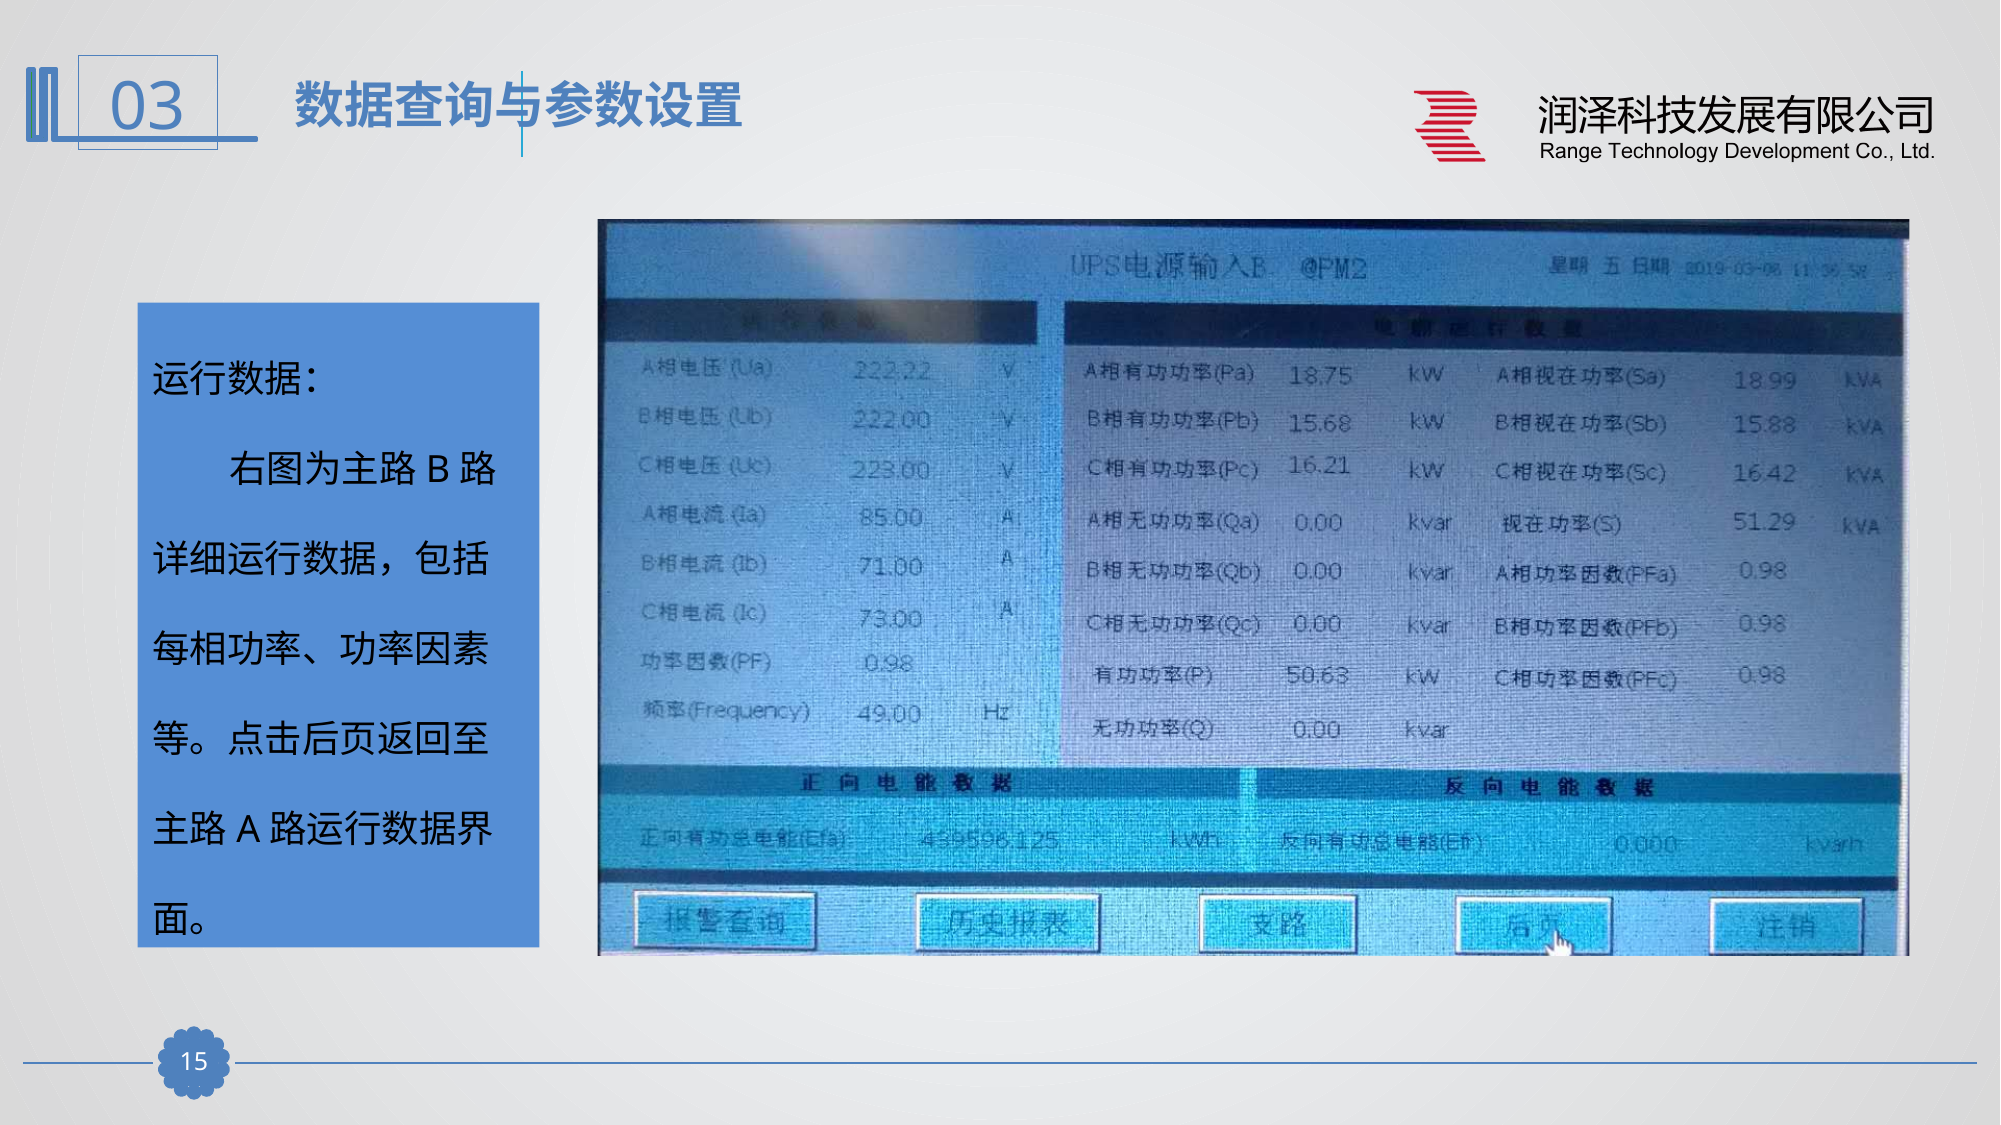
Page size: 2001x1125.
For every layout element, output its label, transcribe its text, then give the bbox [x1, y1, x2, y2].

slide_number 14 [169, 1039, 218, 1086]
picture [597, 219, 1911, 957]
picture [1385, 54, 1977, 190]
text_box 数据查询与参数设置 [279, 66, 1733, 142]
text_box 运行数据： 右图为主路B路详细运行数据，包括每相功率、功率因素等。点击后页返回至主路A路运行数据界面。 [137, 302, 540, 948]
